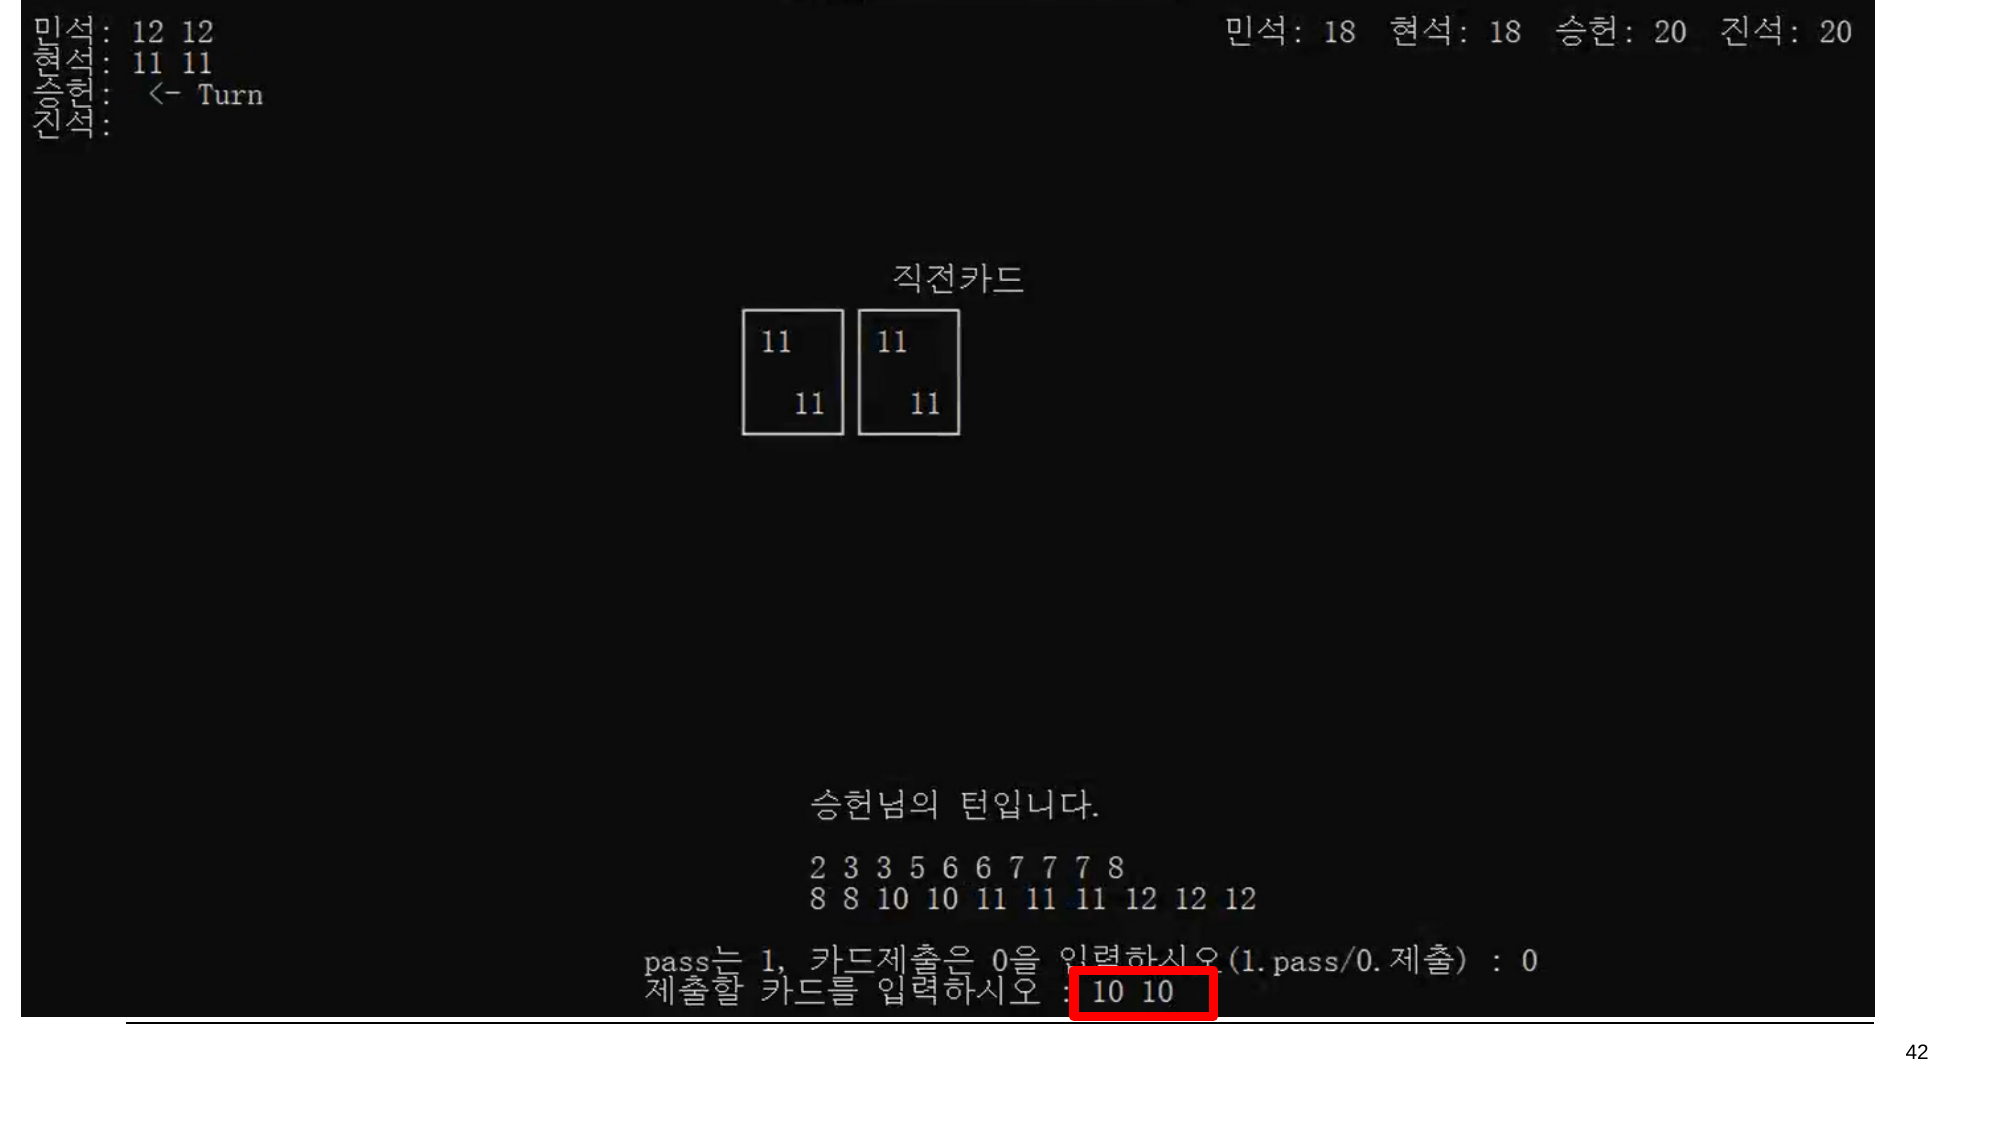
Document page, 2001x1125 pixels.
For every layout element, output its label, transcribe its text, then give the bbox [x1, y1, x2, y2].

picture [21, 0, 1875, 1017]
text_box 42 [1846, 1038, 1929, 1064]
